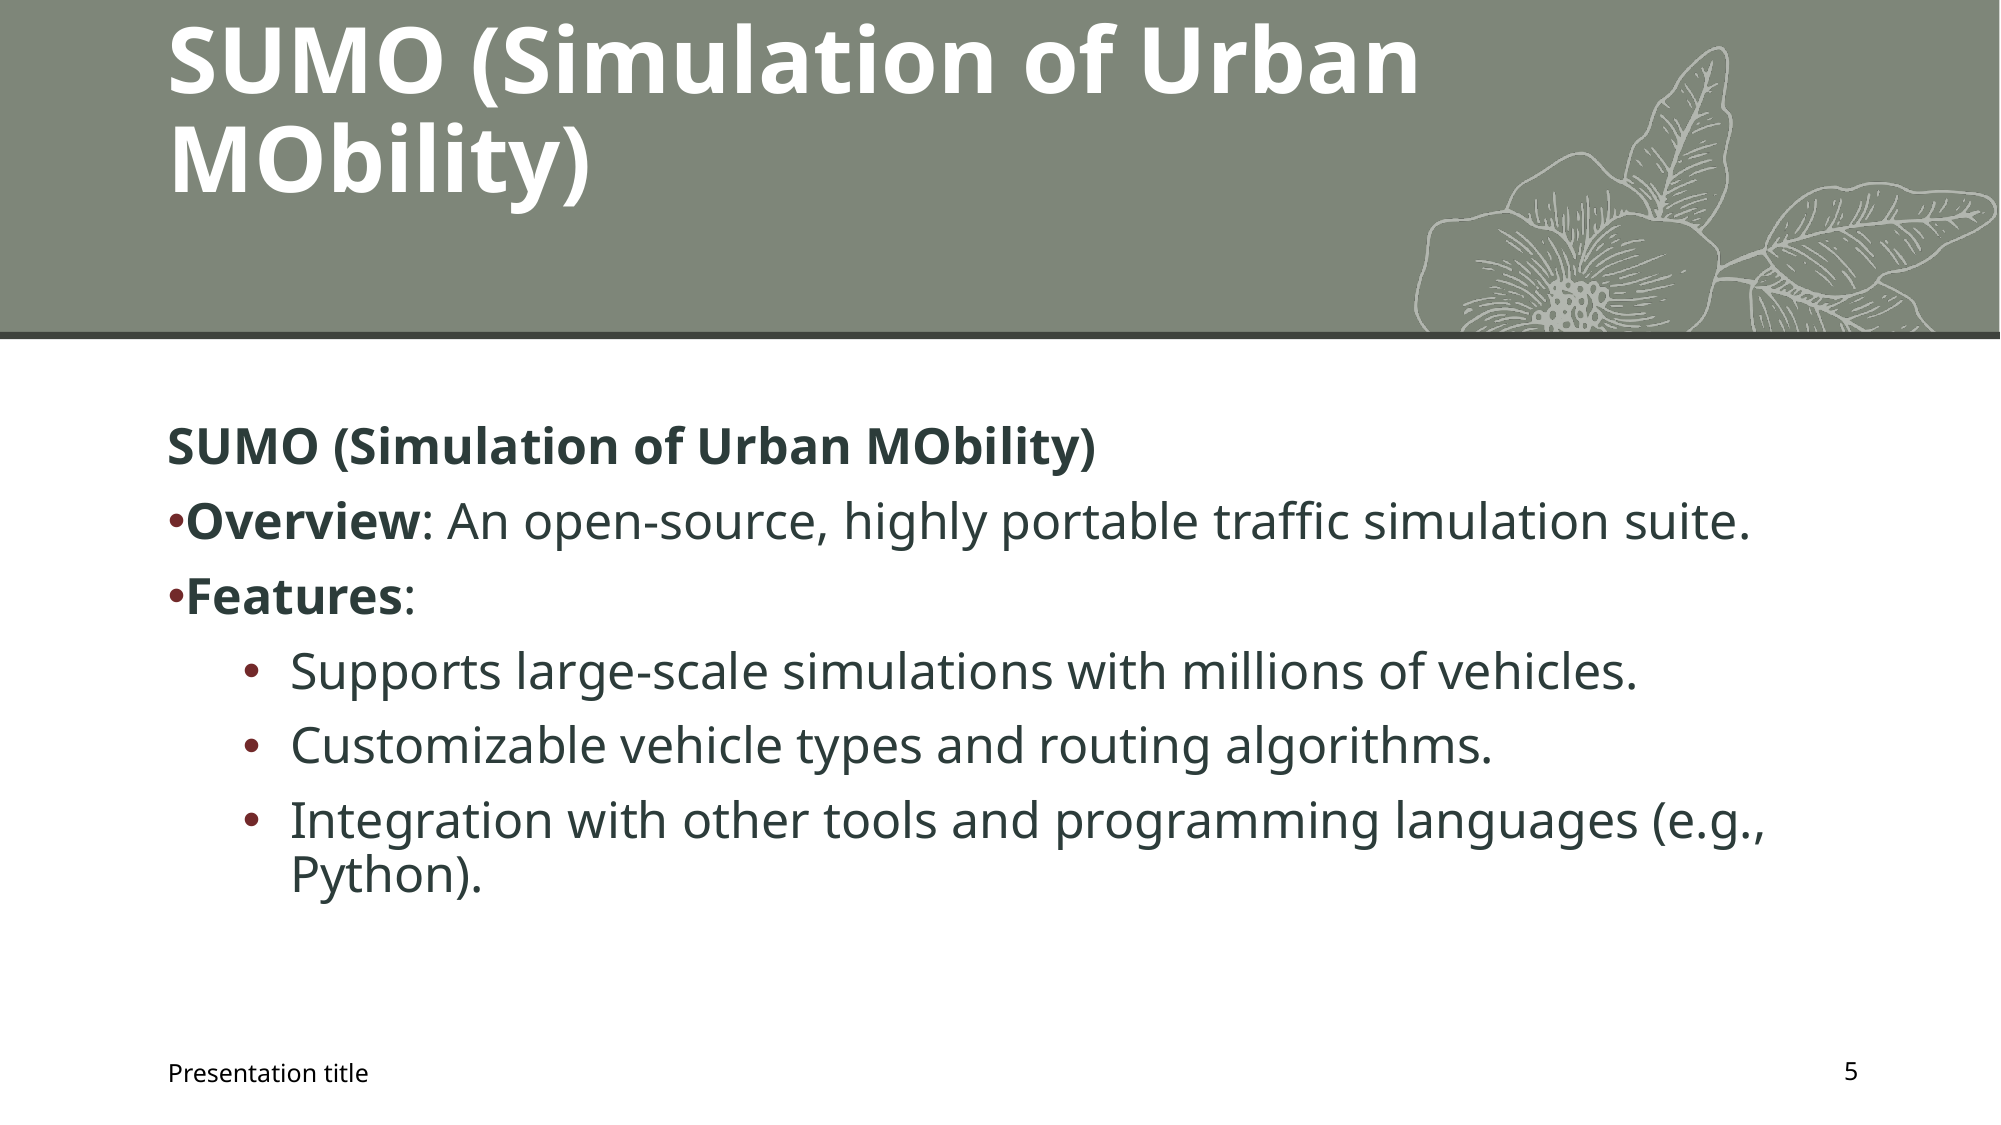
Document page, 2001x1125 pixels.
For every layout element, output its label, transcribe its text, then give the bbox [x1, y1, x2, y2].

title SUMO (Simulation of Urban MObility) [153, 37, 1716, 300]
footer Presentation title [153, 1042, 828, 1103]
picture [1389, 21, 2001, 336]
slide_number 5 [1744, 1042, 1874, 1103]
list SUMO (Simulation of Urban MObility) Overview: An open-source, highly portable traffic simulation suite. Features: Supports large-scale simulations with millions of vehicles. Customizable vehicle types and routing algorithms. Integration with other tools and programming languages (e.g., Python). [153, 413, 1917, 1020]
